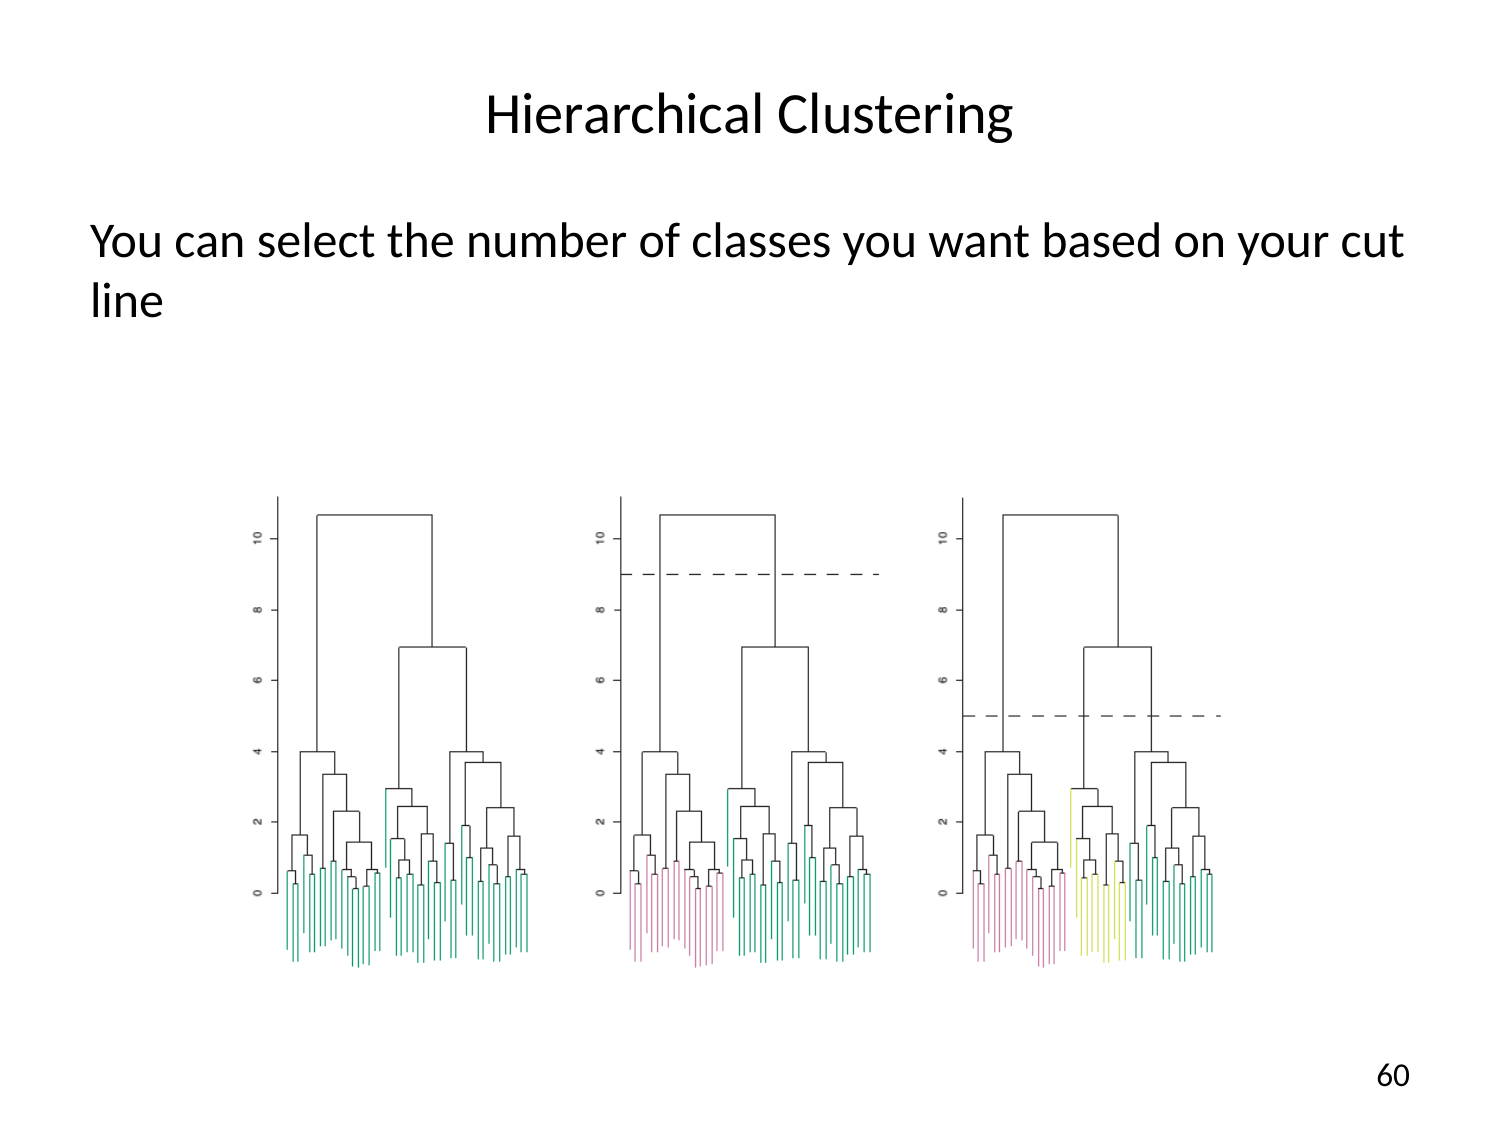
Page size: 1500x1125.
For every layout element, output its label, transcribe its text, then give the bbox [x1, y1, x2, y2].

picture [187, 474, 1399, 988]
list You can select the number of classes you want based on your cut line [75, 200, 1425, 1005]
slide_number 60 [1074, 1042, 1425, 1103]
title Hierarchical Clustering [75, 45, 1425, 175]
